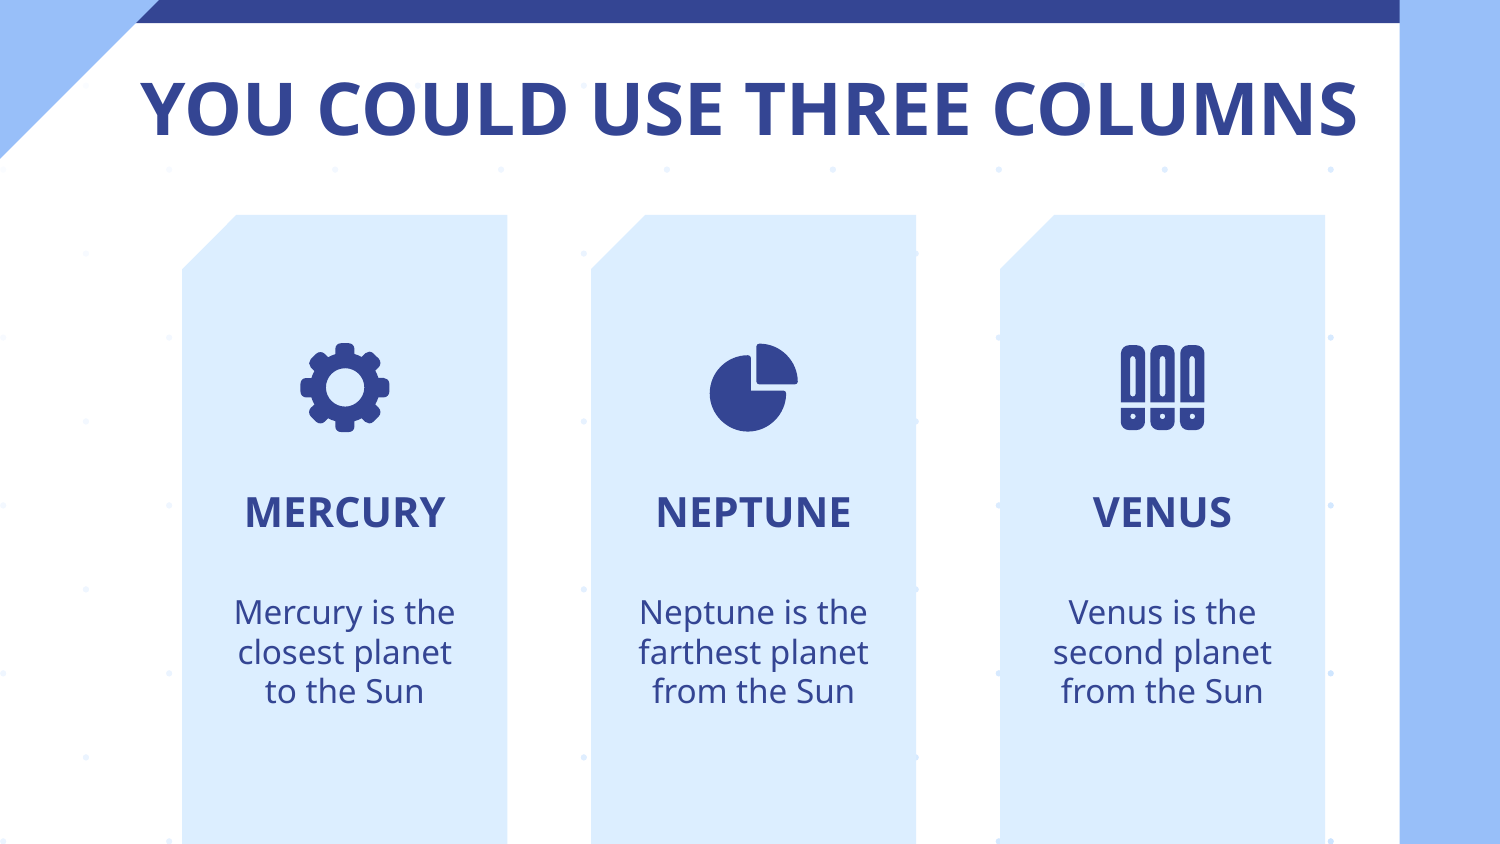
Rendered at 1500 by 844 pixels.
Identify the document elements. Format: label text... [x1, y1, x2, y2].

text_box [300, 343, 390, 433]
title YOU COULD USE THREE COLUMNS [103, 63, 1397, 151]
title VENUS [1029, 481, 1297, 541]
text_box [709, 343, 798, 432]
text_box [1120, 344, 1205, 431]
subtitle Mercury is the closest planet to the Sun [211, 575, 479, 714]
subtitle Neptune is the farthest planet from the Sun [620, 575, 888, 714]
subtitle Venus is the second planet from the Sun [1029, 575, 1297, 714]
title MERCURY [211, 481, 479, 541]
title NEPTUNE [620, 481, 888, 541]
